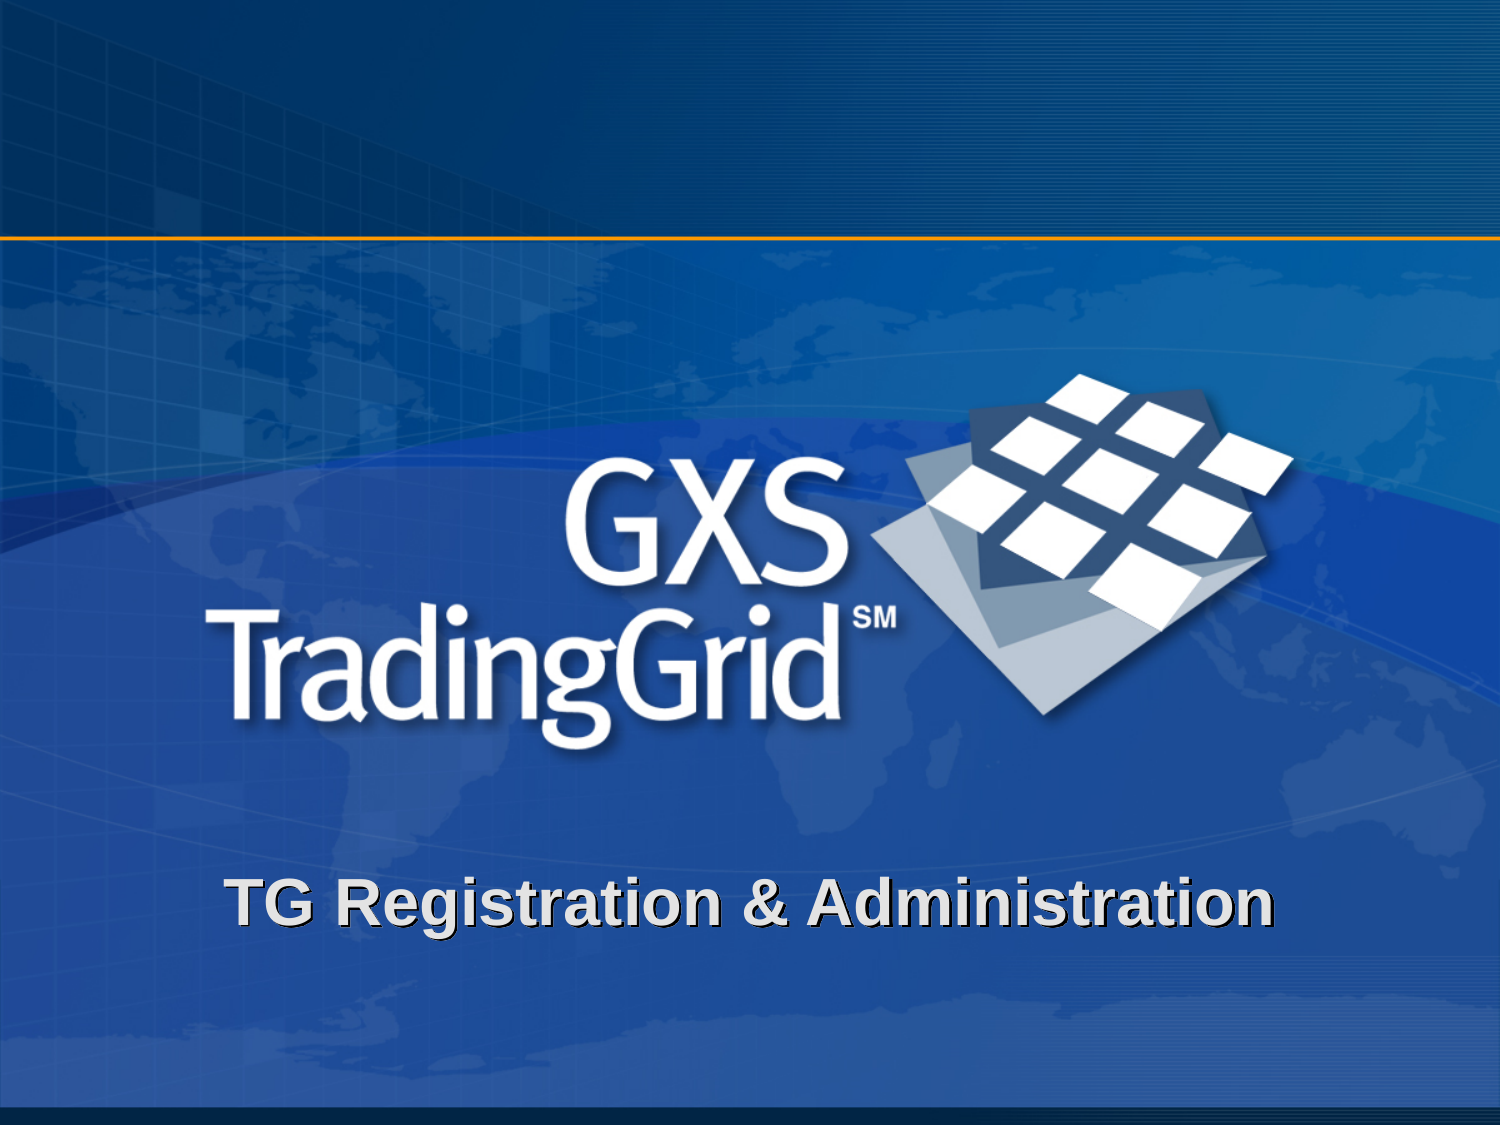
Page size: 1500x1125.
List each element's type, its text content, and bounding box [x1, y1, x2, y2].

picture [0, 0, 1500, 1125]
title TG Registration & Administration [56, 812, 1444, 1001]
